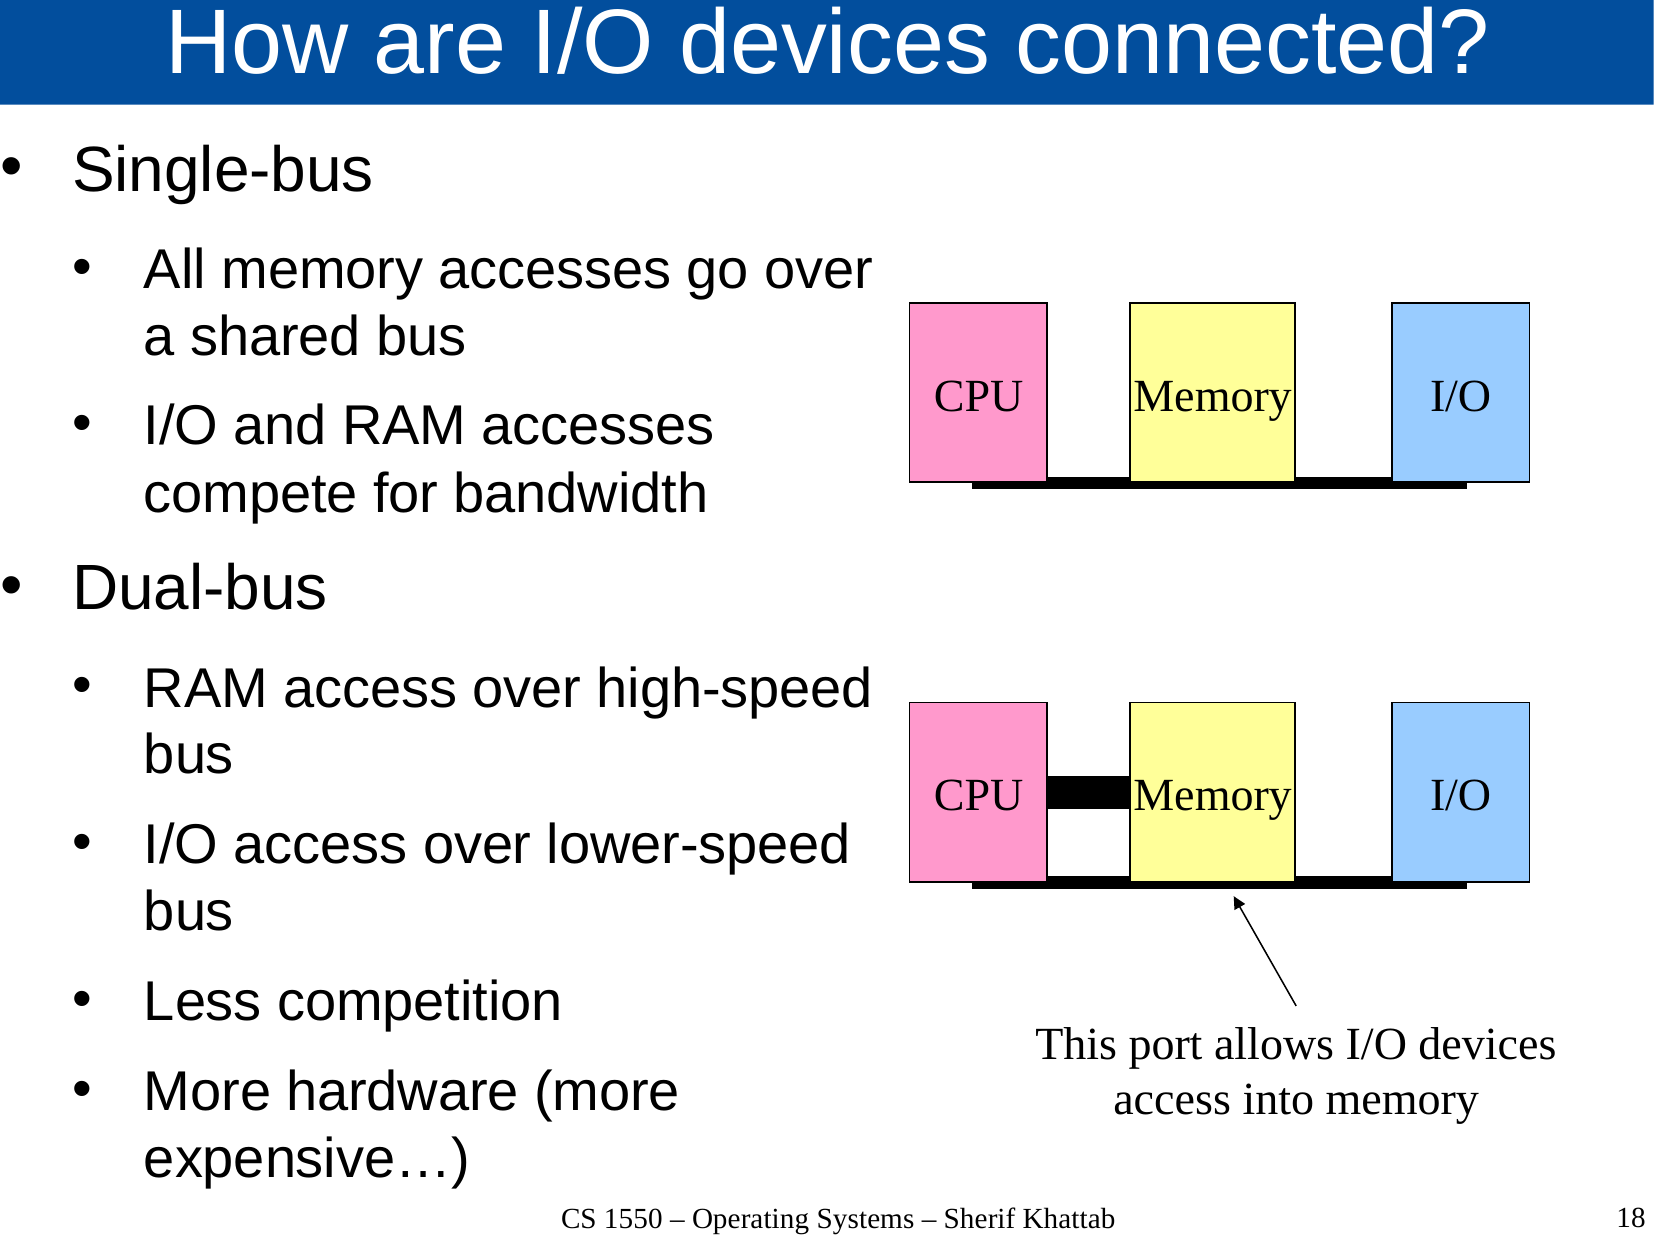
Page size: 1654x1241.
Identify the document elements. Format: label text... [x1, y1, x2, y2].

slide_number 18 [1265, 1200, 1647, 1241]
text_box CPU [909, 303, 1048, 483]
list Single-bus All memory accesses go over a shared bus I/O and RAM accesses compete for bandwidth Dual-bus RAM access over high-speed bus I/O access over lower-speed bus Less competition More hardware (more expensive…) [0, 127, 896, 1195]
text_box Memory [1129, 303, 1296, 483]
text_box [1233, 895, 1297, 1007]
text_box Memory [1129, 702, 1296, 882]
footer CS 1550 – Operating Systems – Sherif Khattab [460, 1201, 1217, 1241]
text_box I/O [1391, 303, 1530, 483]
text_box CPU [909, 702, 1048, 882]
text_box I/O [1391, 702, 1530, 882]
title How are I/O devices connected? [0, 0, 1654, 105]
text_box This port allows I/O devices access into memory [1020, 1005, 1572, 1131]
